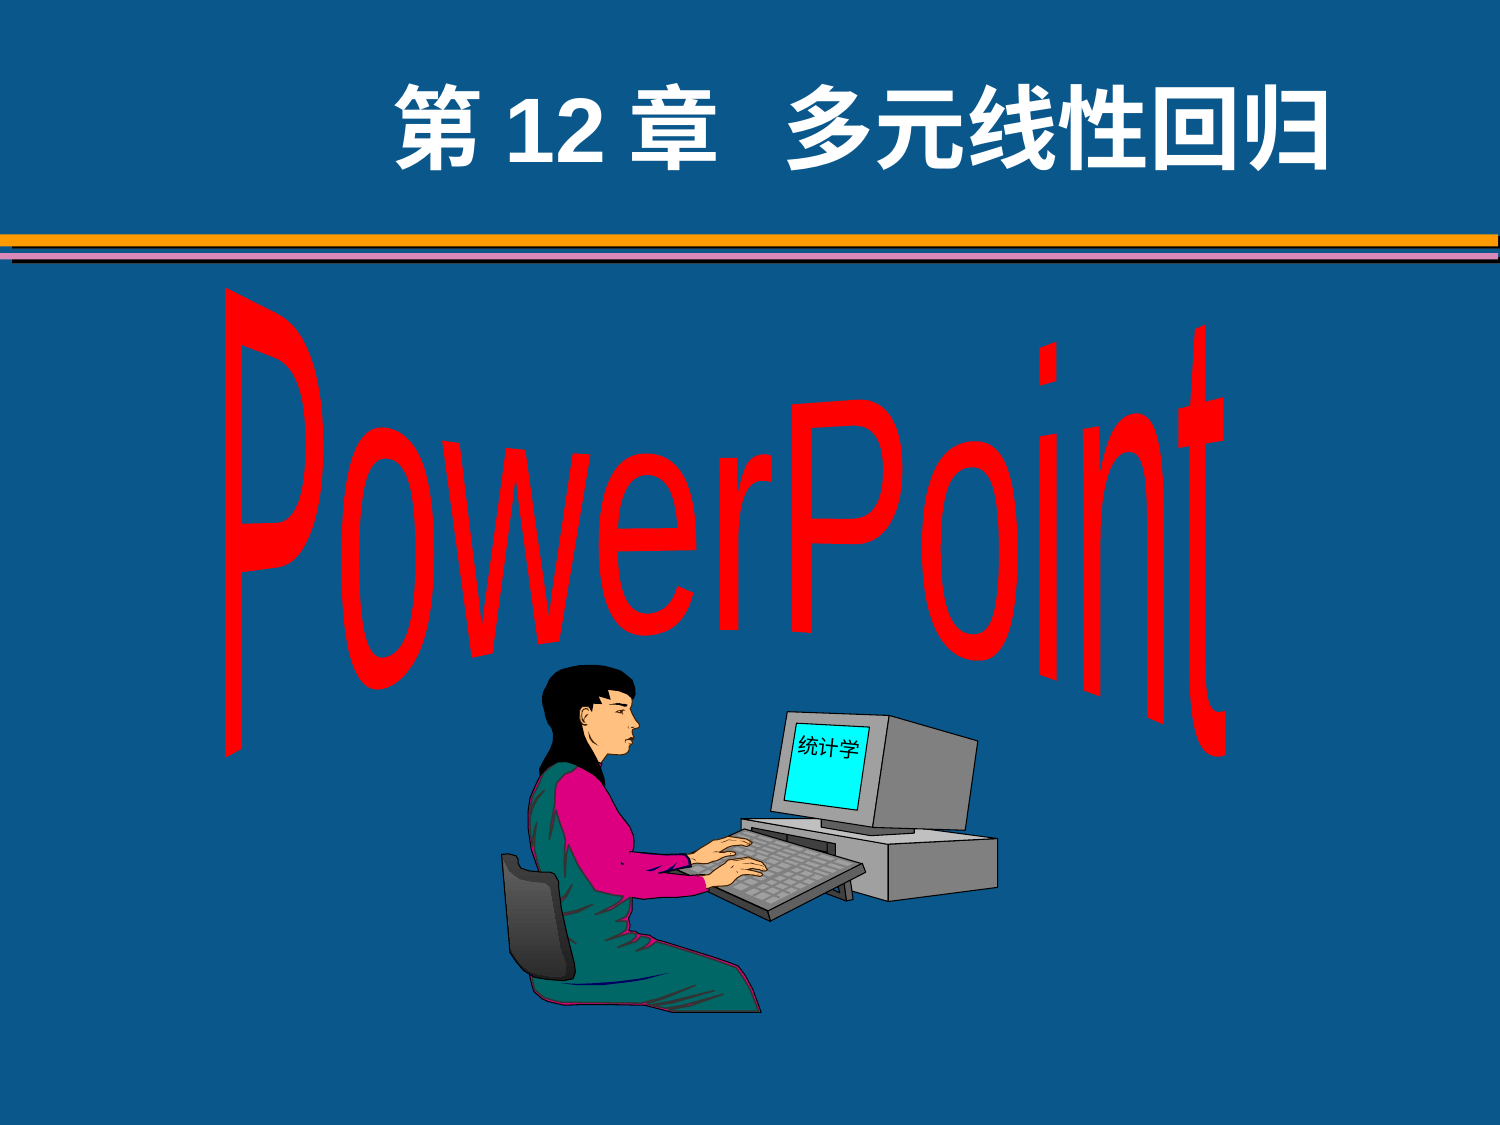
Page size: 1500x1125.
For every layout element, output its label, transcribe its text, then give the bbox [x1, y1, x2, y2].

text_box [224, 262, 1463, 1041]
title 第12章 多元线性回归 [275, 37, 1450, 225]
